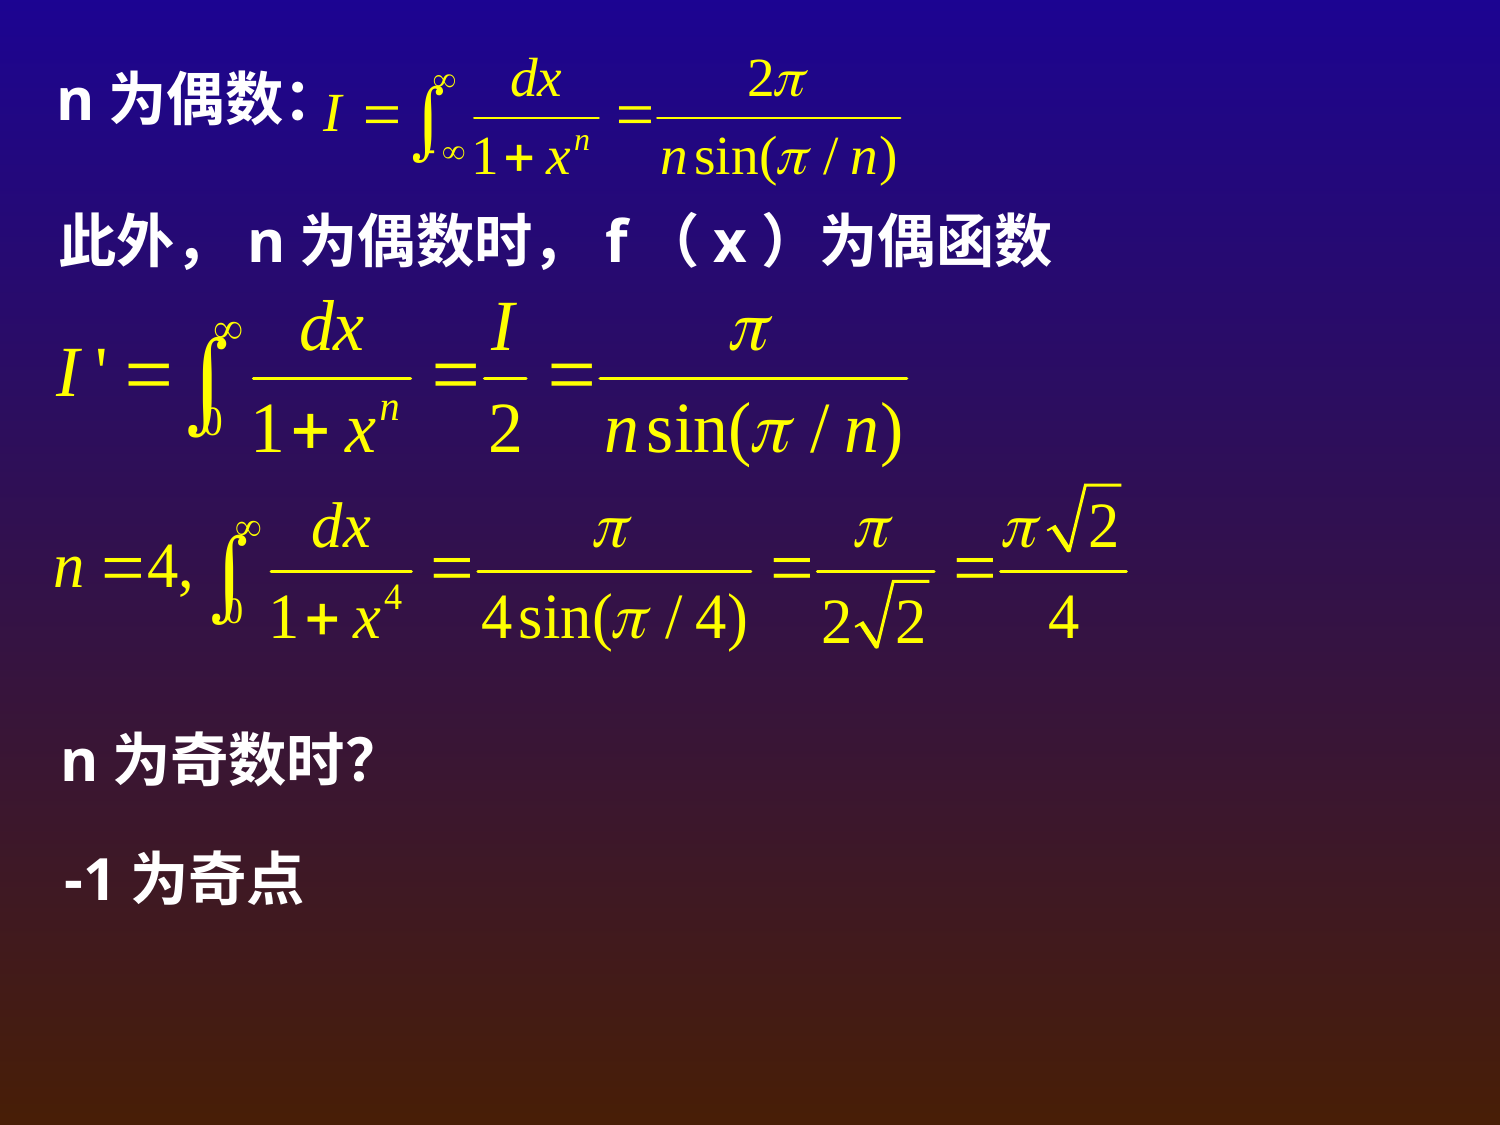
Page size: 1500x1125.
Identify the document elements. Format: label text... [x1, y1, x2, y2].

text_box 此外，n为偶数时，f（x）为偶函数 [43, 196, 1247, 282]
text_box n为偶数： [41, 54, 312, 140]
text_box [312, 44, 913, 197]
text_box -1为奇点 [49, 834, 424, 920]
text_box n为奇数时？ [45, 716, 420, 802]
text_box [43, 469, 1140, 664]
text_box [43, 282, 922, 469]
